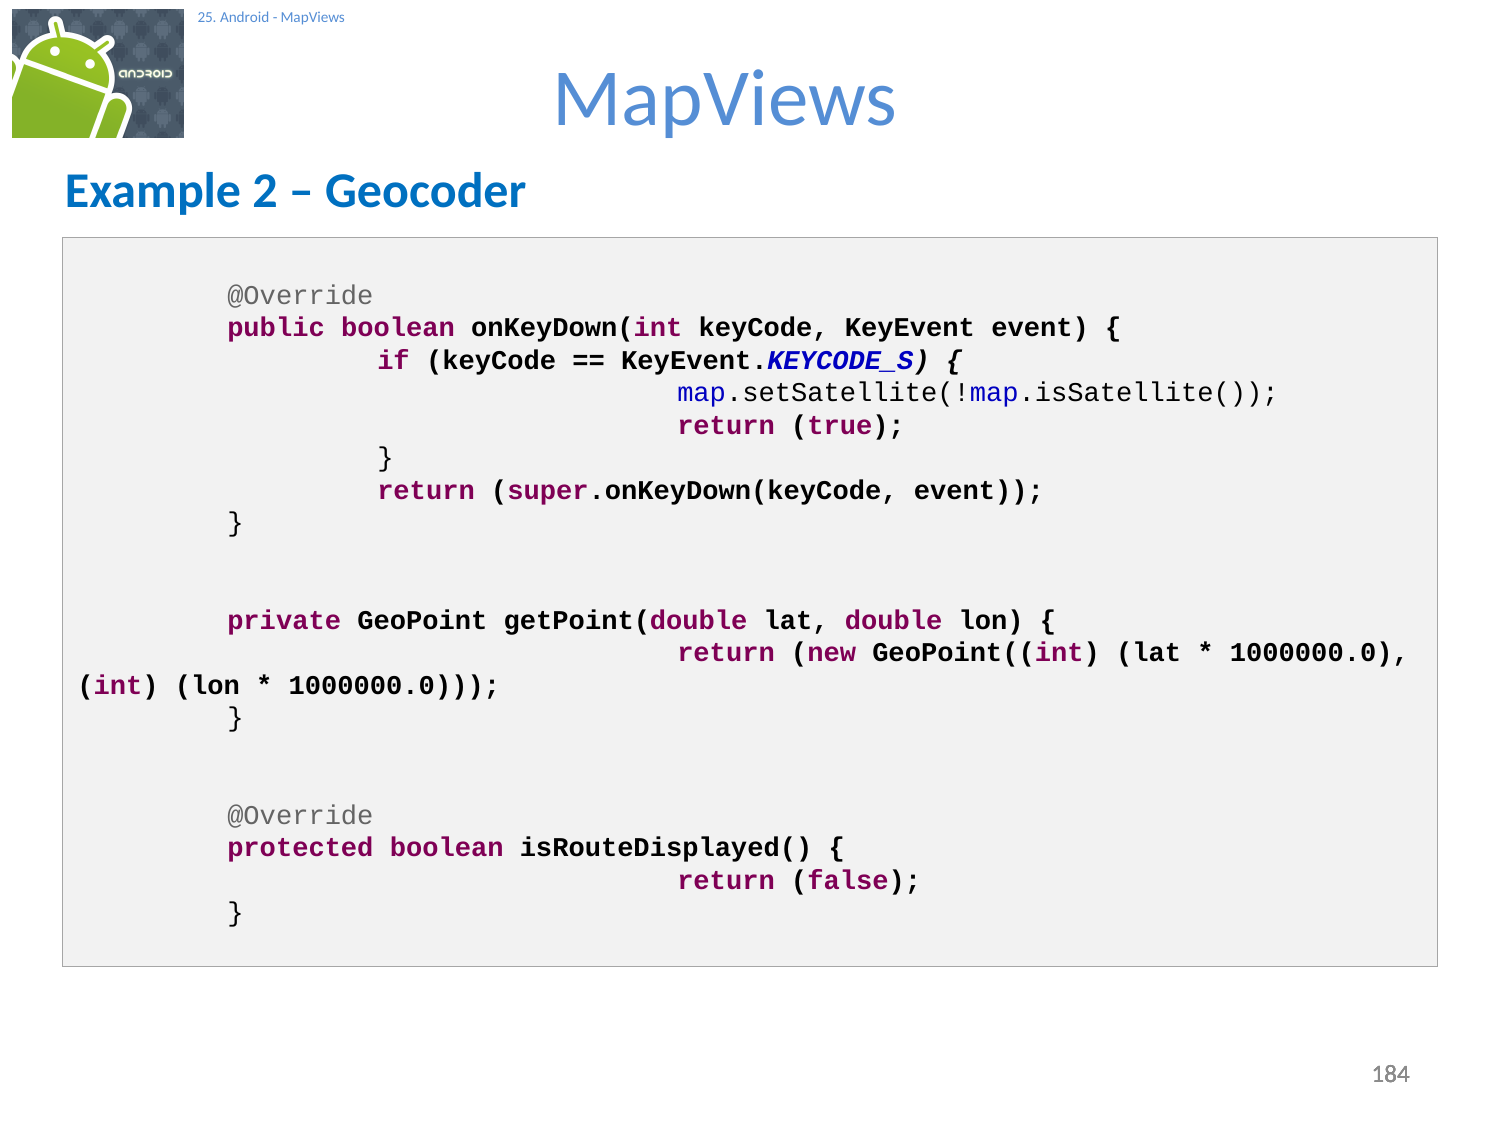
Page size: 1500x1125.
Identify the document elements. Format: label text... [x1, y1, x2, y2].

text_box Example 2 – Geocoder [49, 149, 1400, 225]
text_box 25. Android - MapViews MapViews [49, 7, 1400, 149]
picture [12, 9, 184, 138]
text_box @Override public boolean onKeyDown(int keyCode, KeyEvent event) { if (keyCode == KeyEvent.KEYCODE_S) { map.setSatellite(!map.isSatellite()); return (true); } return (super.onKeyDown(keyCode, event)); } private GeoPoint getPoint(double lat, double lon) { return (new GeoPoint((int) (lat * 1000000.0), (int) (lon * 1000000.0))); } @Override protected boolean isRouteDisplayed() { return (false); } [62, 237, 1438, 967]
text_box 184 [1074, 1042, 1425, 1103]
